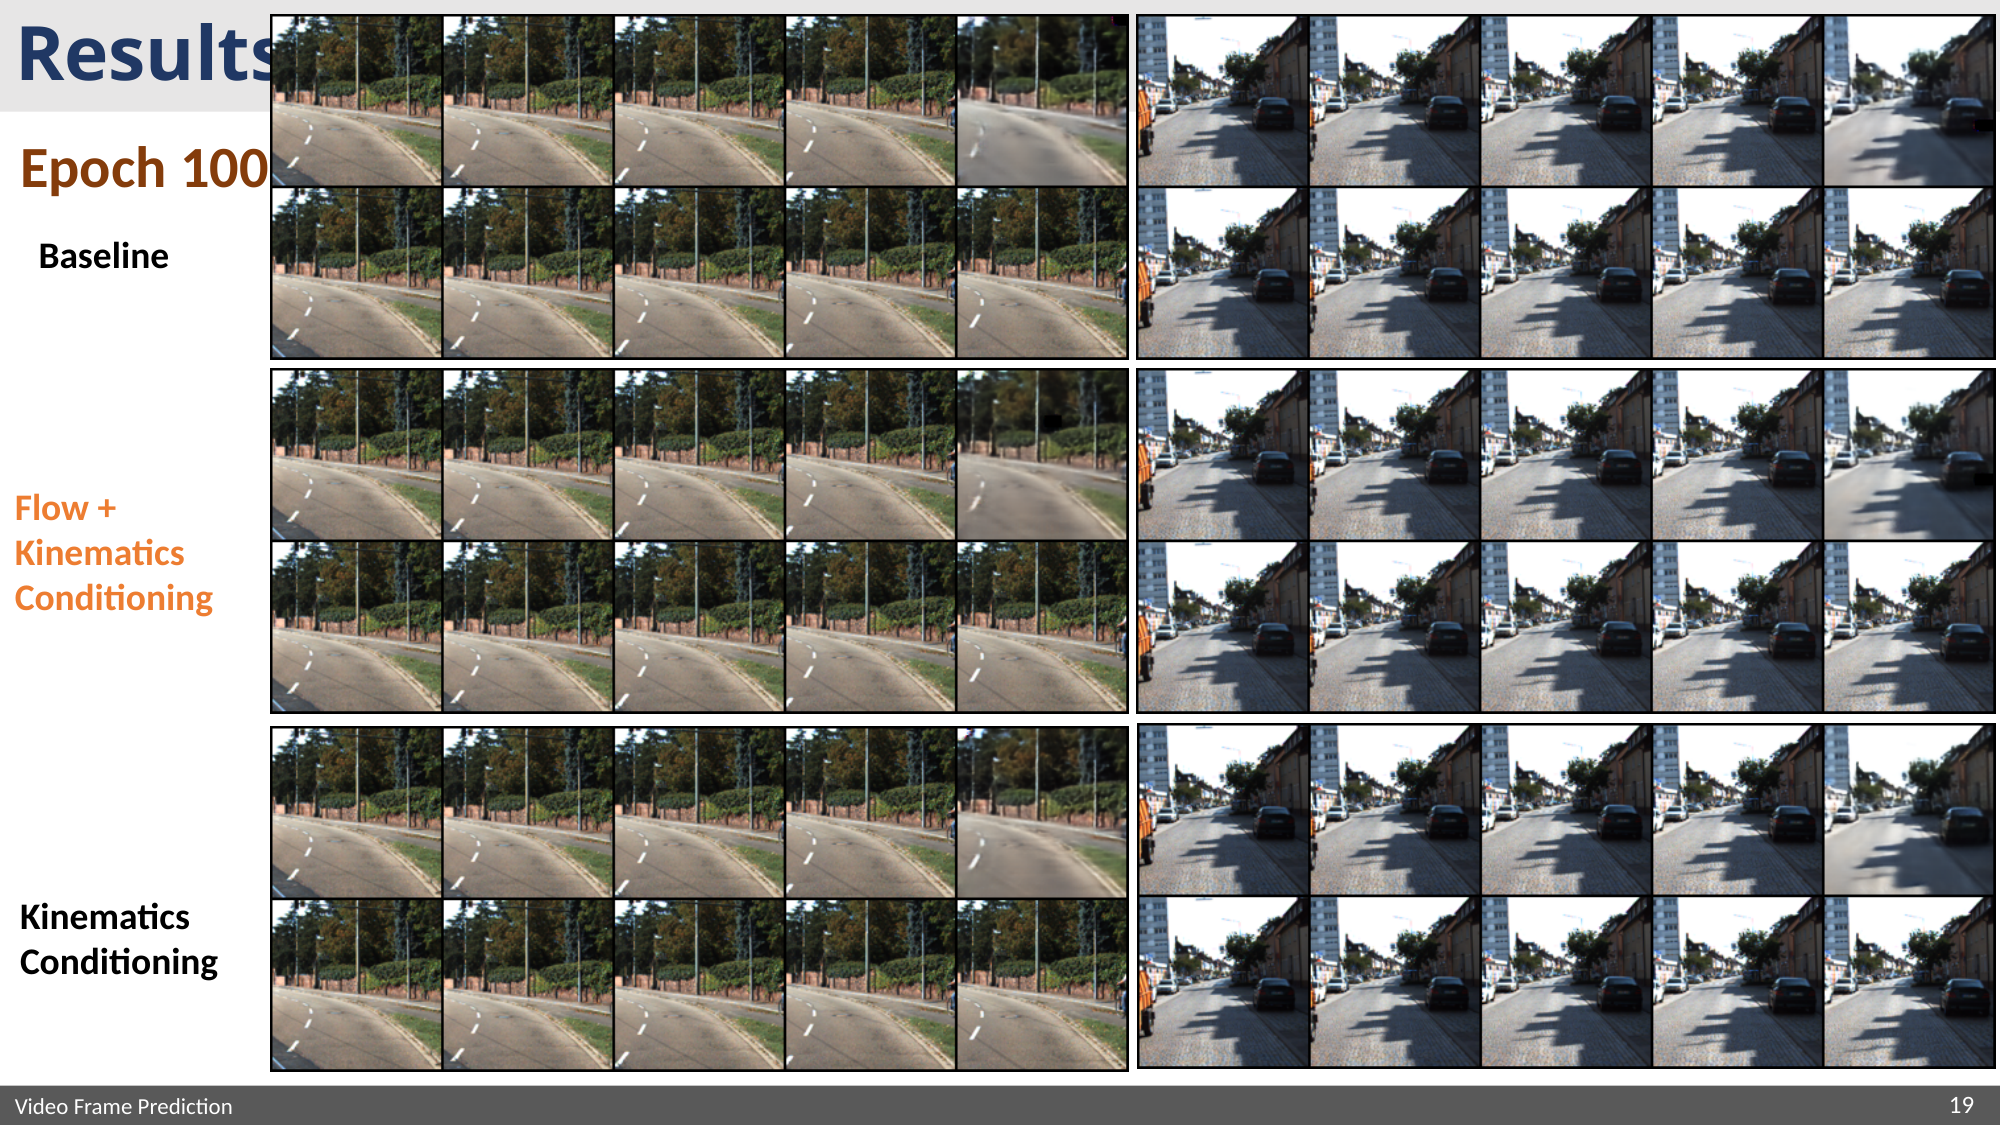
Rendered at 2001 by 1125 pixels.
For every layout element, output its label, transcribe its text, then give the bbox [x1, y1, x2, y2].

text_box Kinematics Conditioning [5, 884, 251, 990]
text_box Baseline [23, 223, 185, 284]
picture [270, 726, 1129, 1072]
picture [1136, 14, 1996, 360]
picture [270, 14, 1129, 360]
list Epoch 100 [5, 111, 270, 208]
text_box Flow + Kinematics Conditioning [0, 475, 254, 626]
picture [1136, 368, 1996, 714]
slide_number 19 [1539, 1084, 1990, 1124]
picture [270, 368, 1129, 714]
title Results [0, 0, 2000, 112]
picture [1137, 723, 1996, 1069]
list Epoch 100 [1129, 111, 1136, 208]
